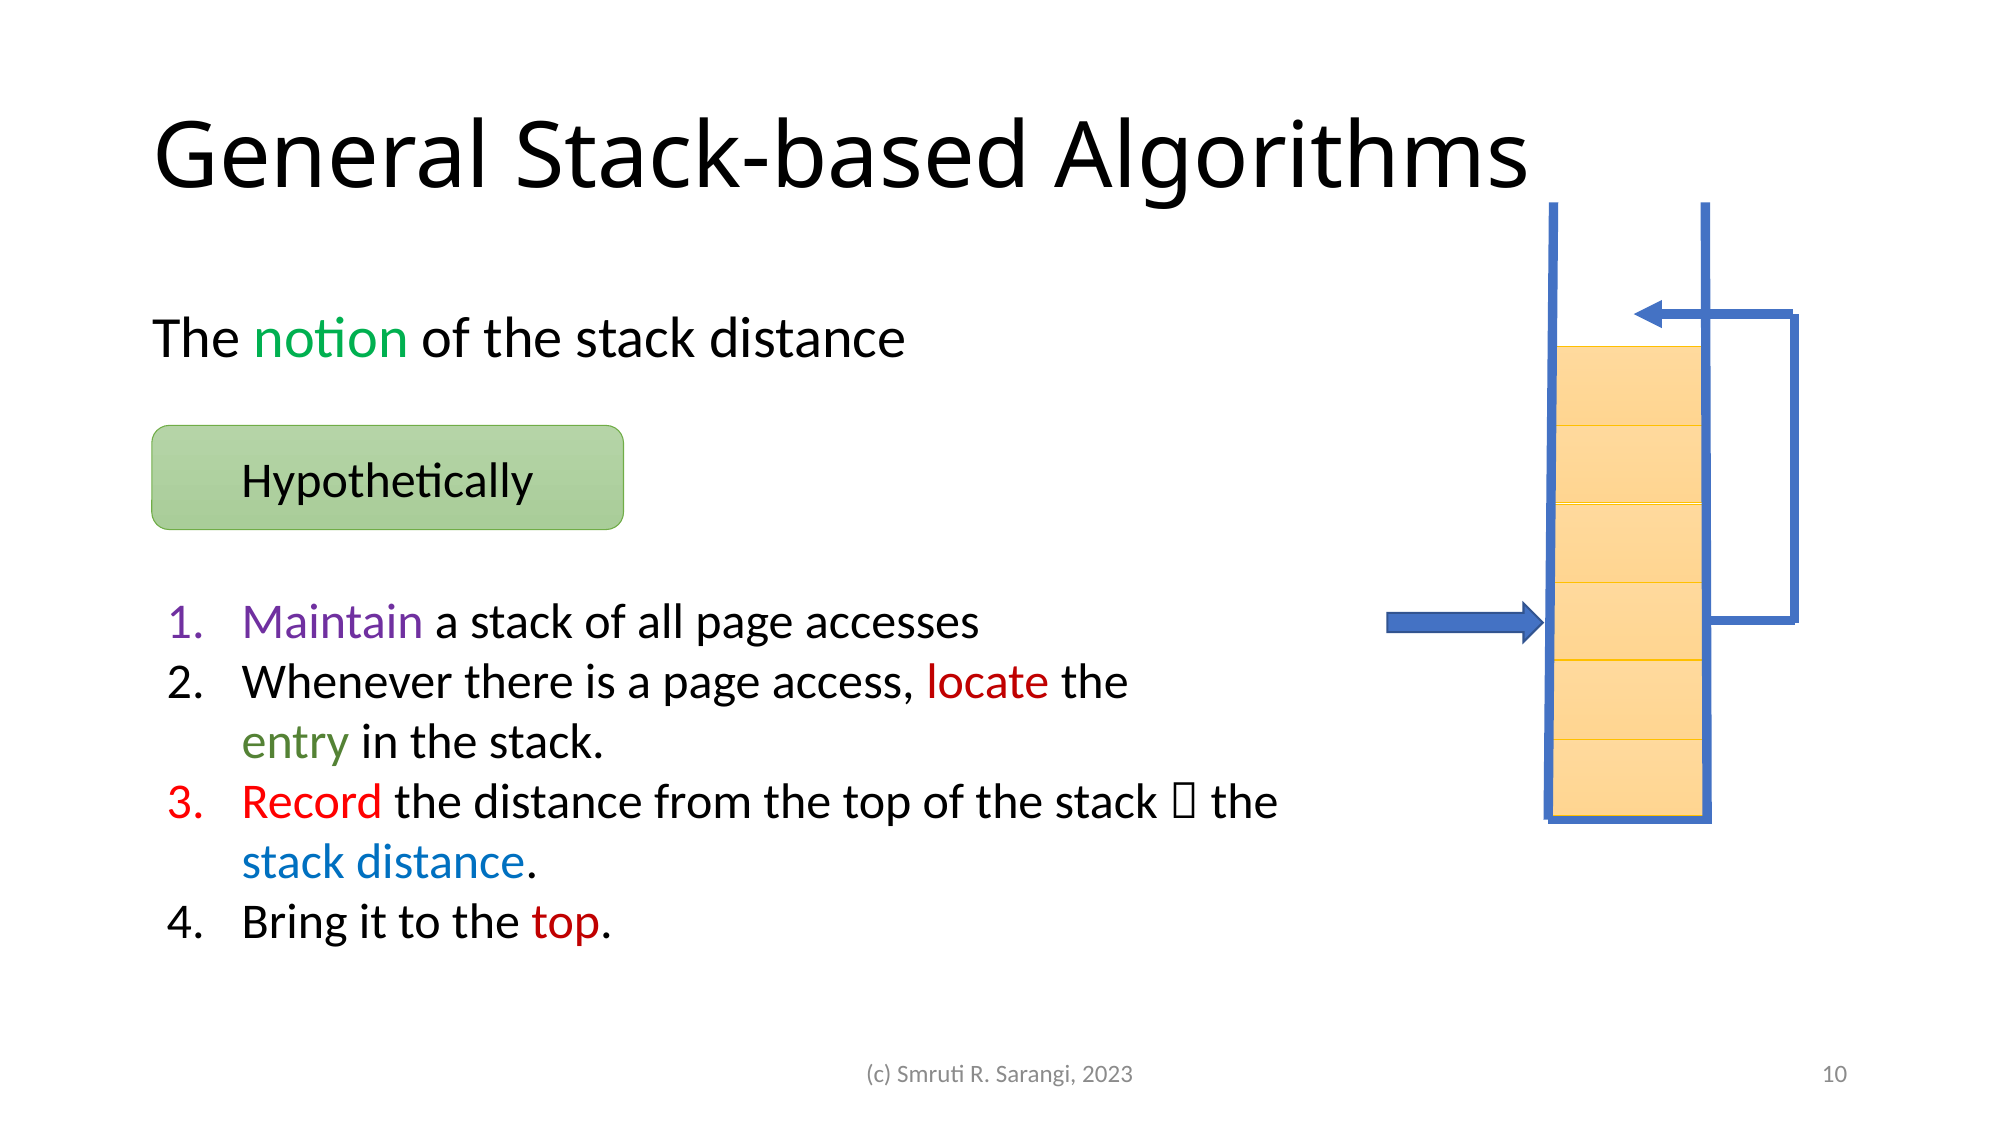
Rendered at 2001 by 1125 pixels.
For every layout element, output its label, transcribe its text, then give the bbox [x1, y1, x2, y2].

slide_number 10 [1412, 1042, 1863, 1103]
text_box [1555, 504, 1701, 583]
text_box [1555, 583, 1701, 660]
text_box Hypothetically [151, 424, 625, 531]
list The notion of the stack distance [137, 299, 1338, 404]
text_box [1556, 426, 1701, 503]
text_box [1554, 660, 1702, 740]
title General Stack-based Algorithms [137, 49, 1863, 267]
text_box [1386, 600, 1545, 645]
text_box [1554, 740, 1702, 816]
text_box Maintain a stack of all page accesses Whenever there is a page access, locate the entry in the stack. Record the distance from the top of the stack  the stack distance. Bring it to the top. [151, 581, 1390, 956]
text_box [1557, 346, 1701, 426]
footer (c) Smruti R. Sarangi, 2023 [662, 1042, 1338, 1103]
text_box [1548, 202, 1554, 820]
